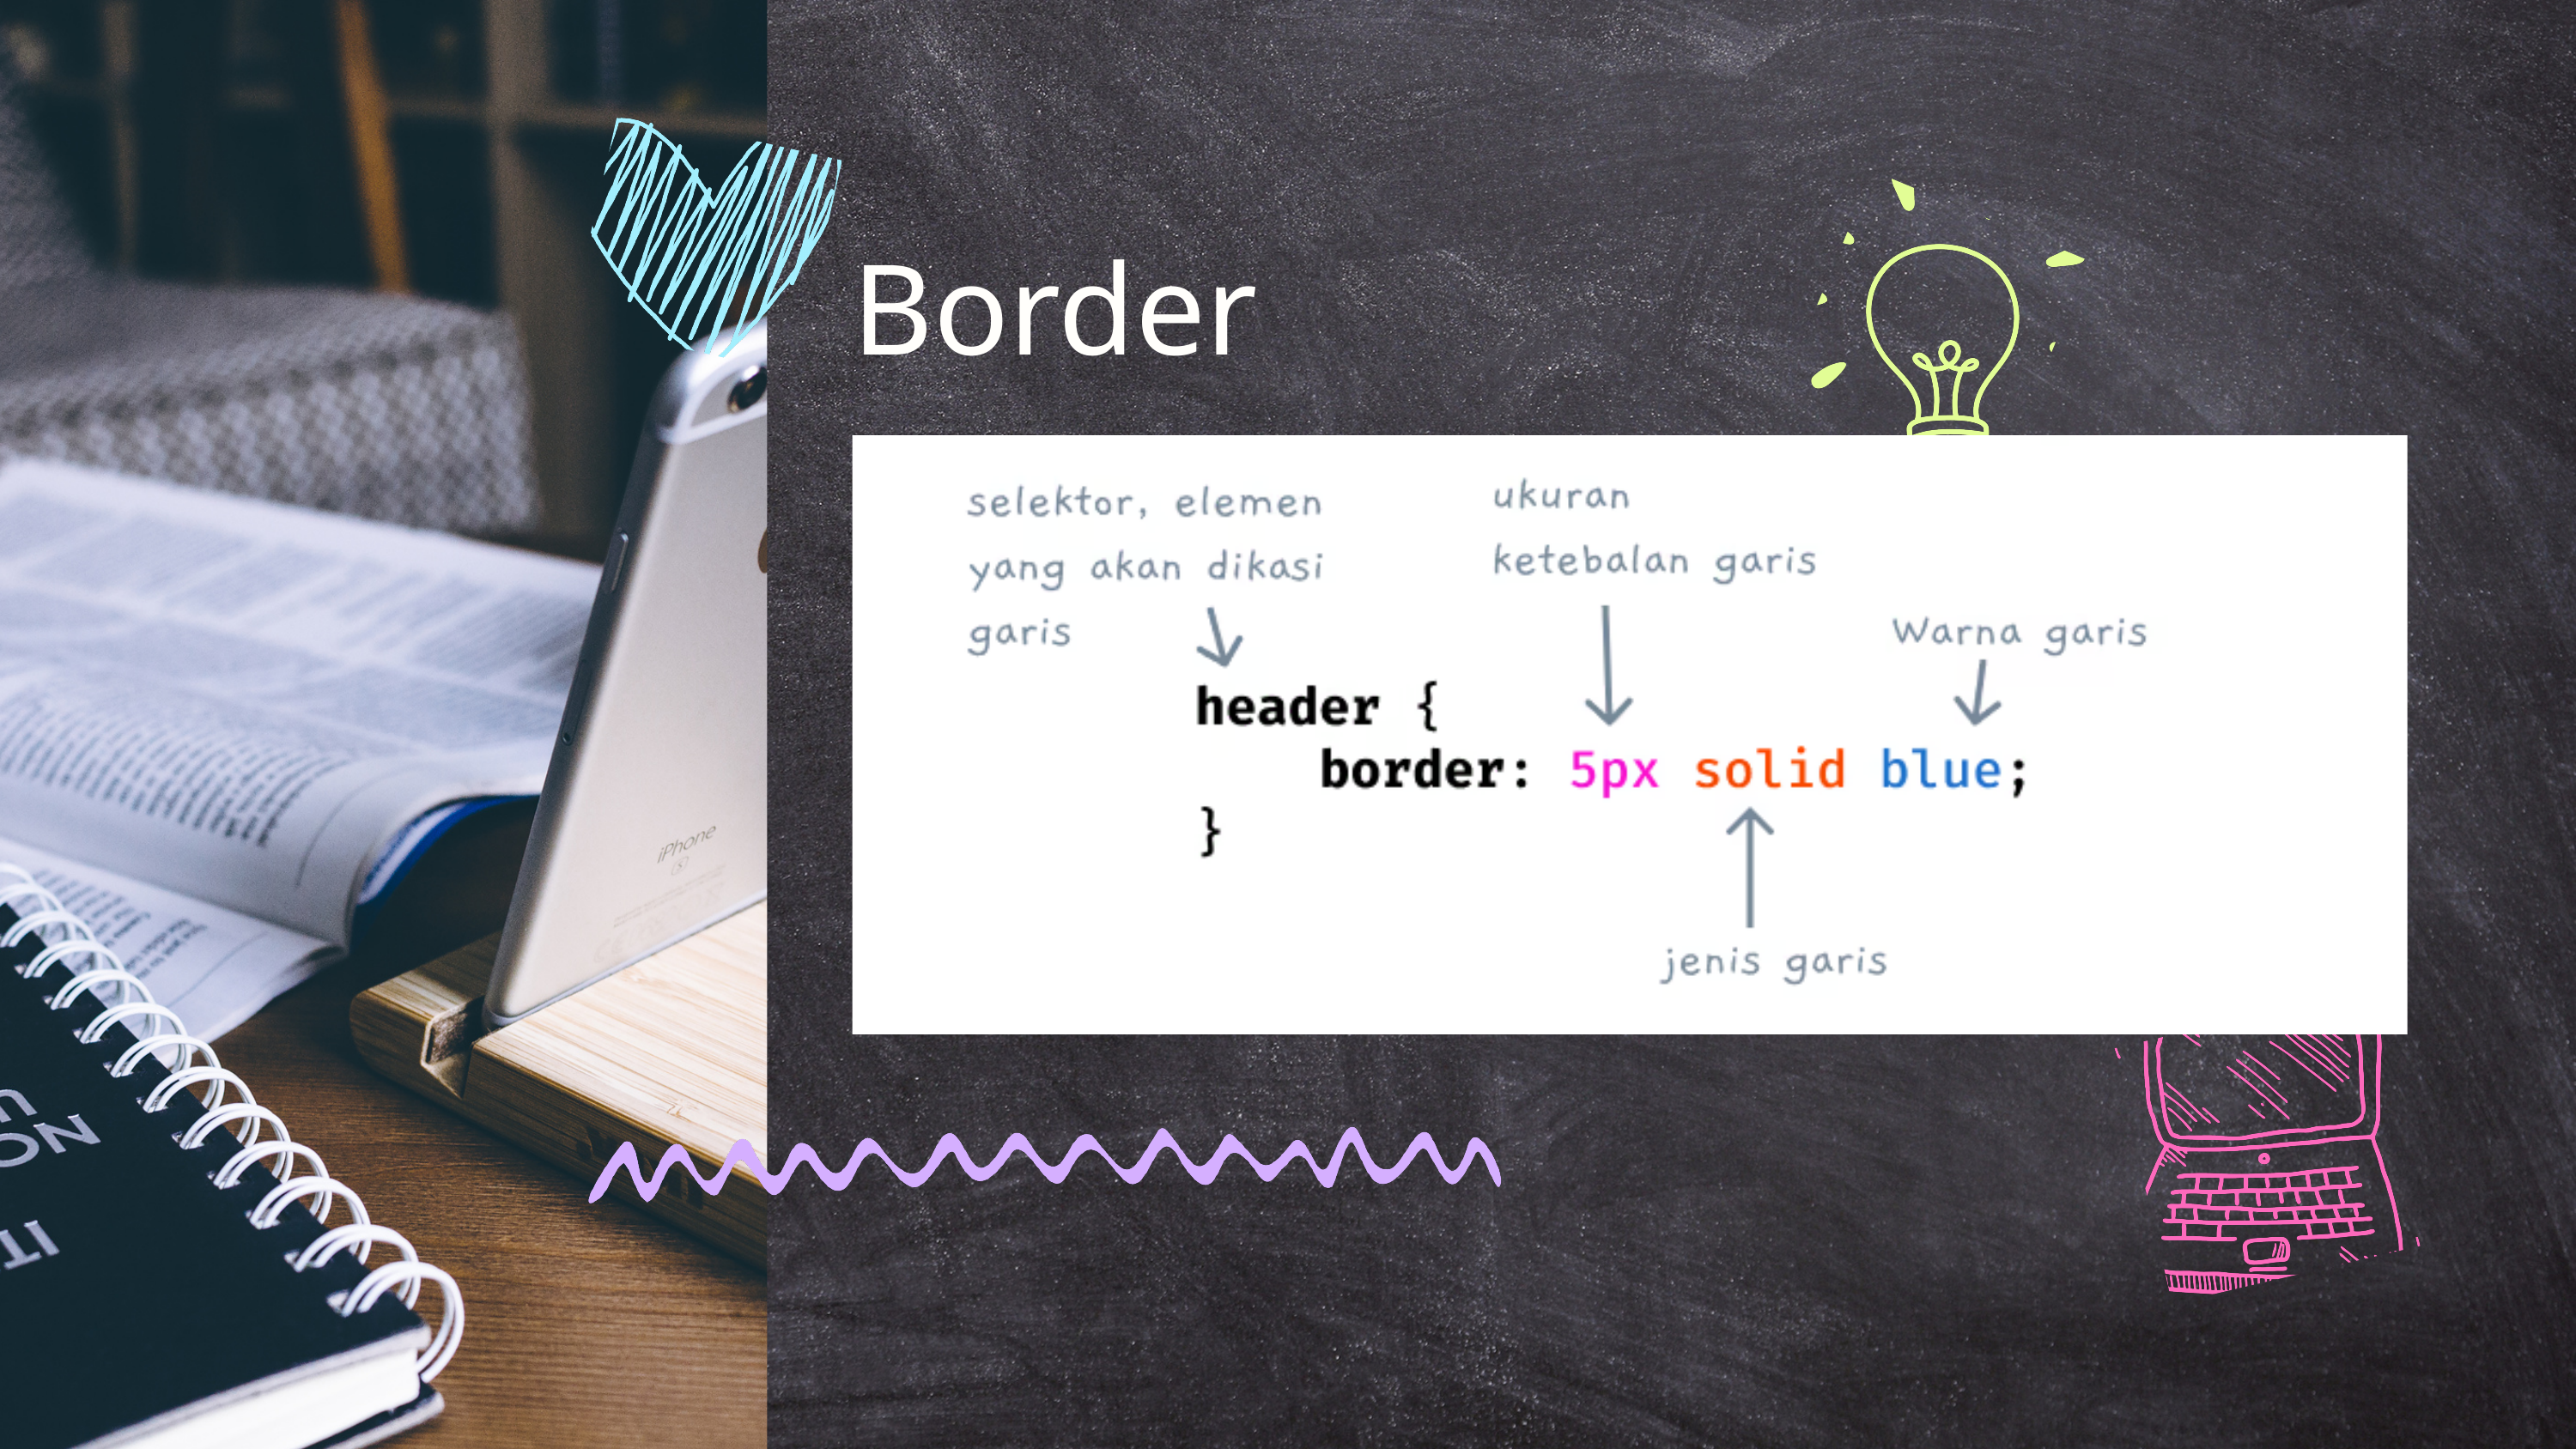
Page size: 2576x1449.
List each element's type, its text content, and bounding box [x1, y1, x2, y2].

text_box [0, 0, 768, 1449]
text_box [769, 0, 2576, 1449]
text_box Border [852, 277, 2239, 381]
text_box [2112, 1034, 2433, 1304]
text_box [772, 1076, 1505, 1234]
text_box [1828, 171, 2090, 277]
text_box [1779, 381, 2040, 435]
text_box [772, 144, 842, 374]
text_box [852, 435, 2408, 1034]
